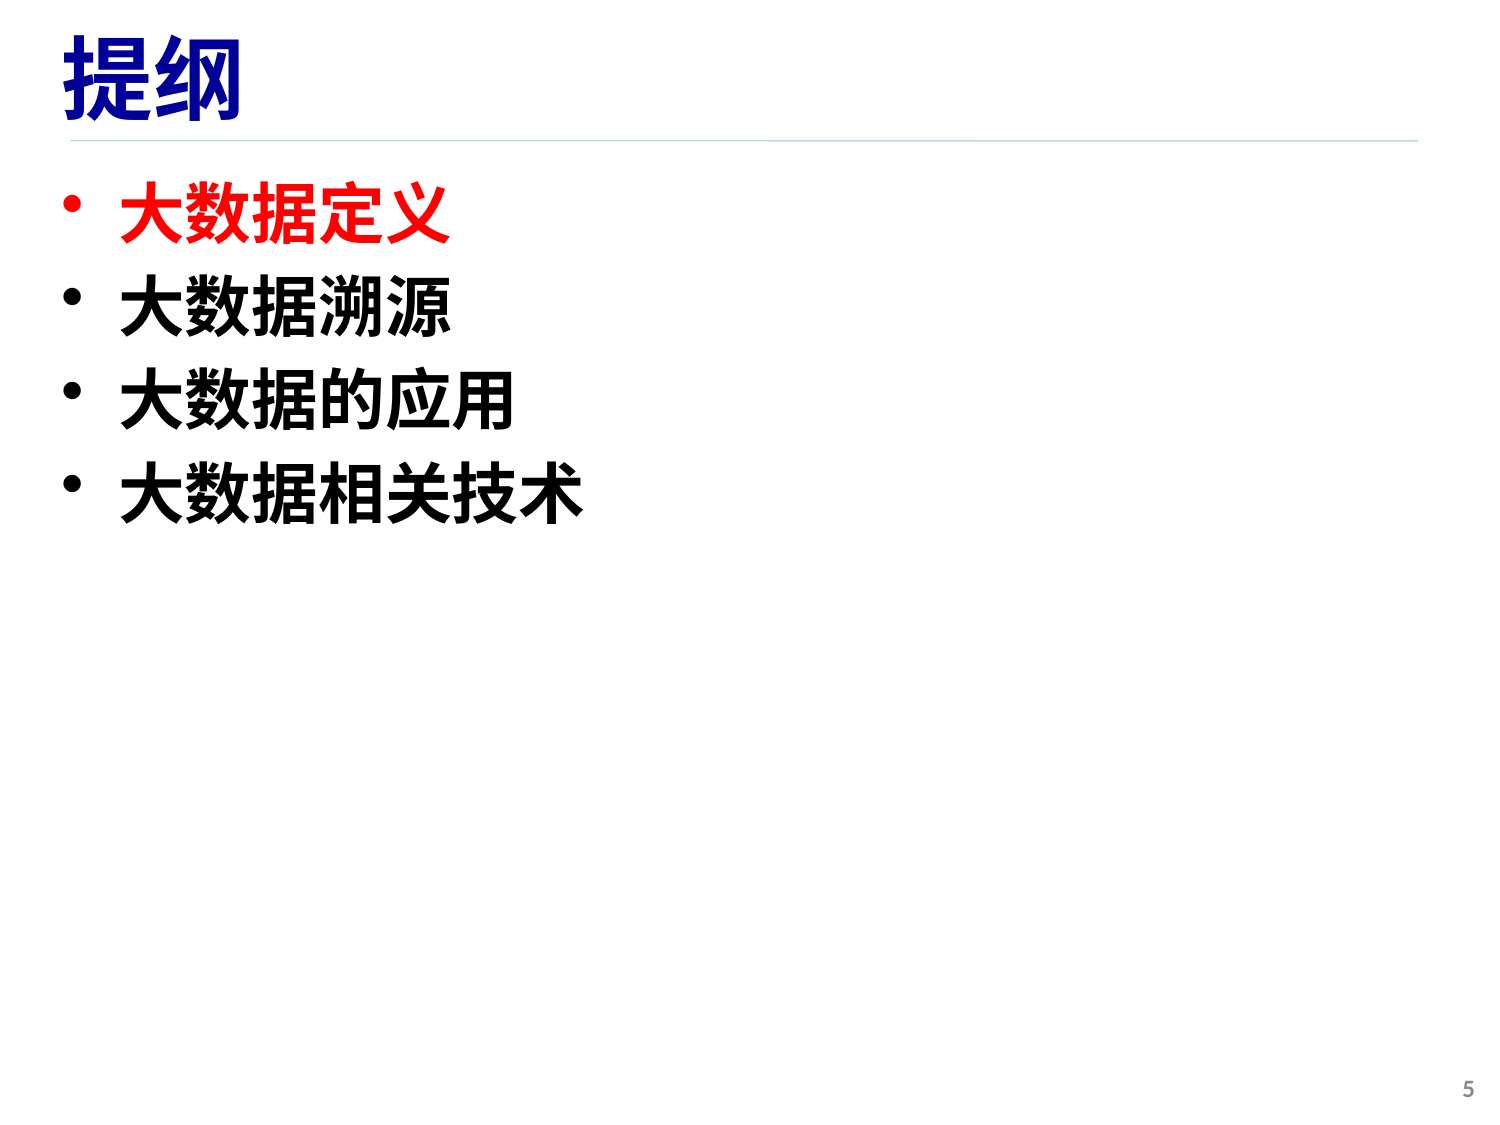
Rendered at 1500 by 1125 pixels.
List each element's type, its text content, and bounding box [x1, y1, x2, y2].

text_box 5 [1139, 1057, 1490, 1118]
title 提纲 [46, 11, 1419, 143]
list 大数据定义 大数据溯源 大数据的应用 大数据相关技术 [46, 163, 1442, 1055]
